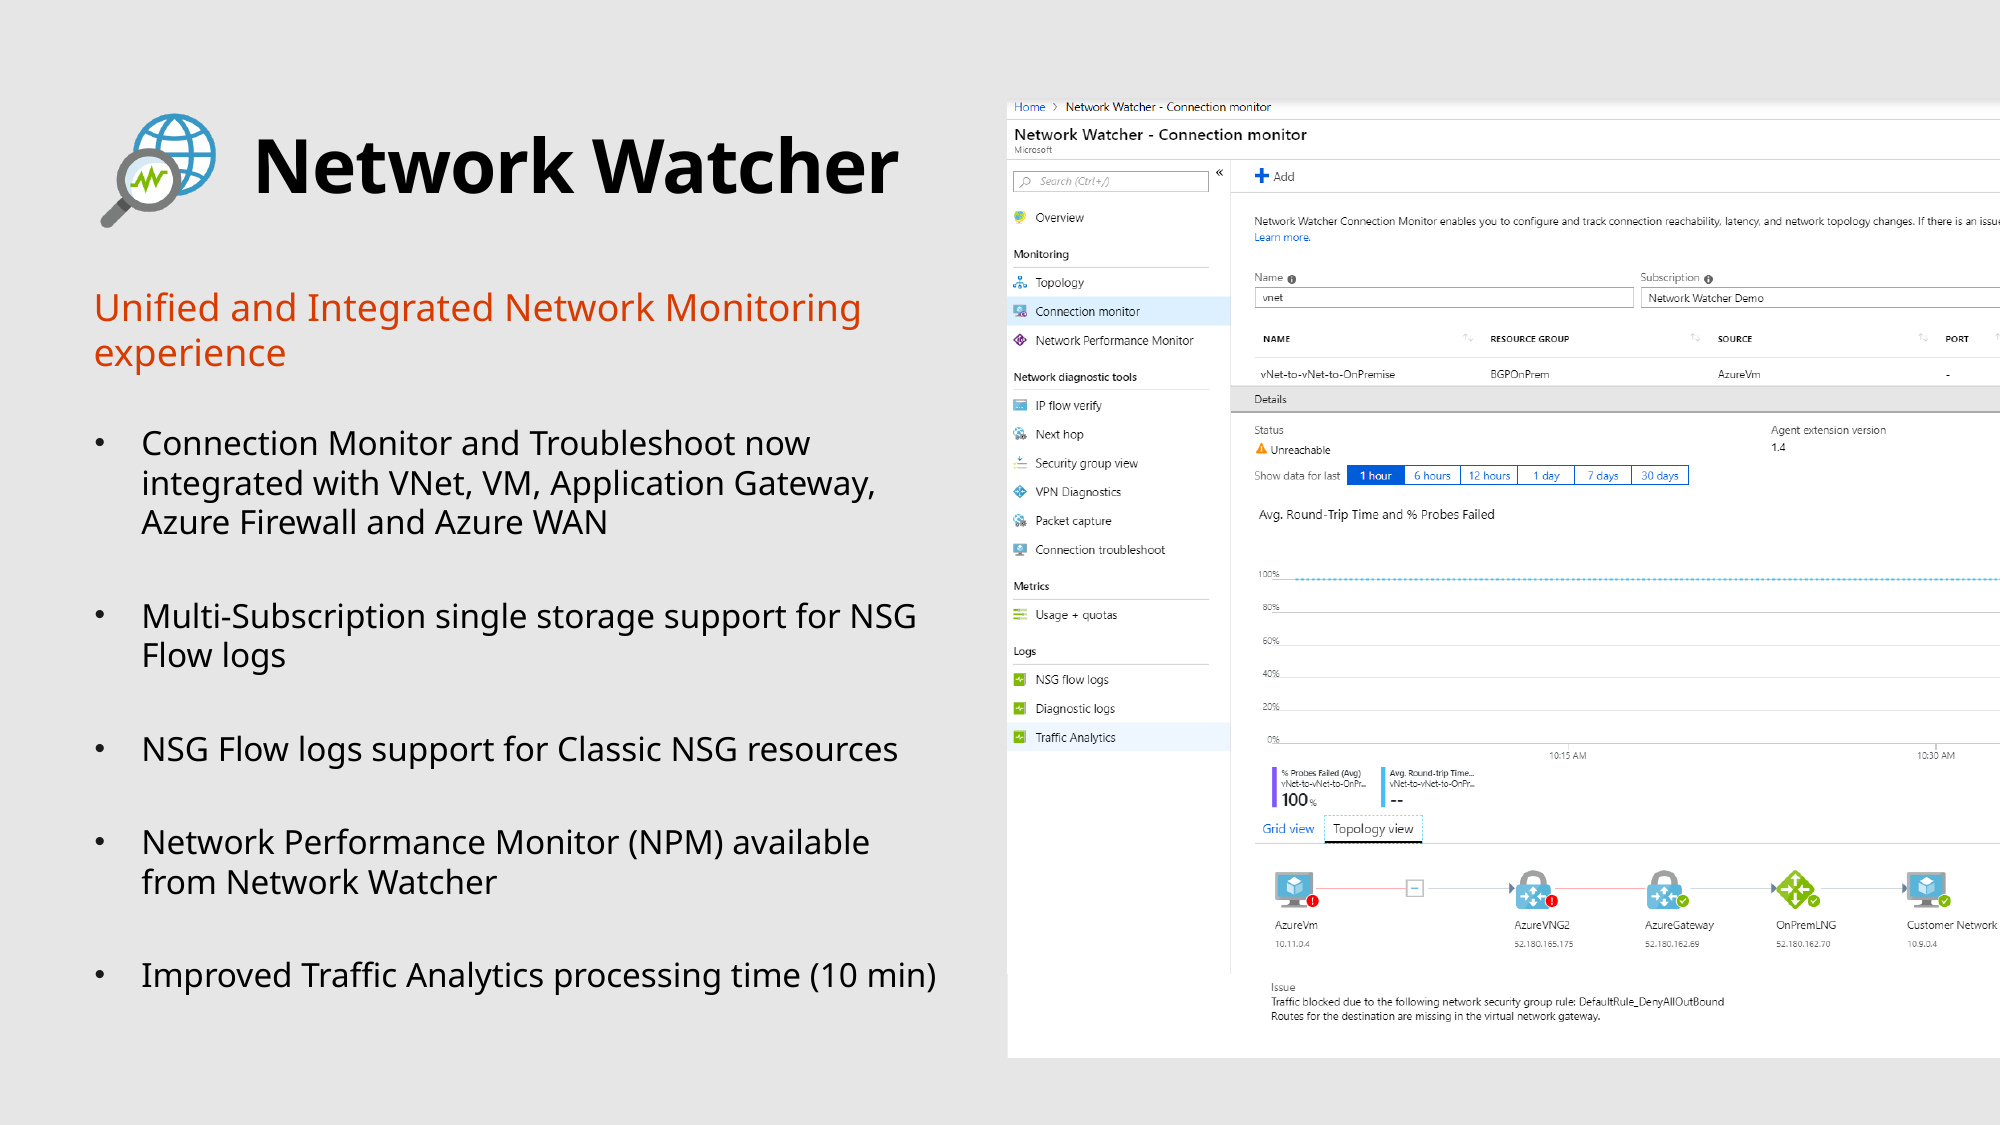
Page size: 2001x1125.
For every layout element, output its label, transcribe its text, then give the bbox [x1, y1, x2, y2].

list Connection Monitor and Troubleshoot now integrated with VNet, VM, Application Gateway, Azure Firewall and Azure WAN Multi-Subscription single storage support for NSG Flow logs NSG Flow logs support for Classic NSG resources Network Performance Monitor (NPM) available from Network Watcher Improved Traffic Analytics processing time (10 min) [94, 421, 945, 1060]
title Network Watcher [252, 118, 965, 210]
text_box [1007, 98, 2000, 1059]
text_box Unified and Integrated Network Monitoring experience [93, 276, 950, 382]
picture [100, 113, 216, 228]
